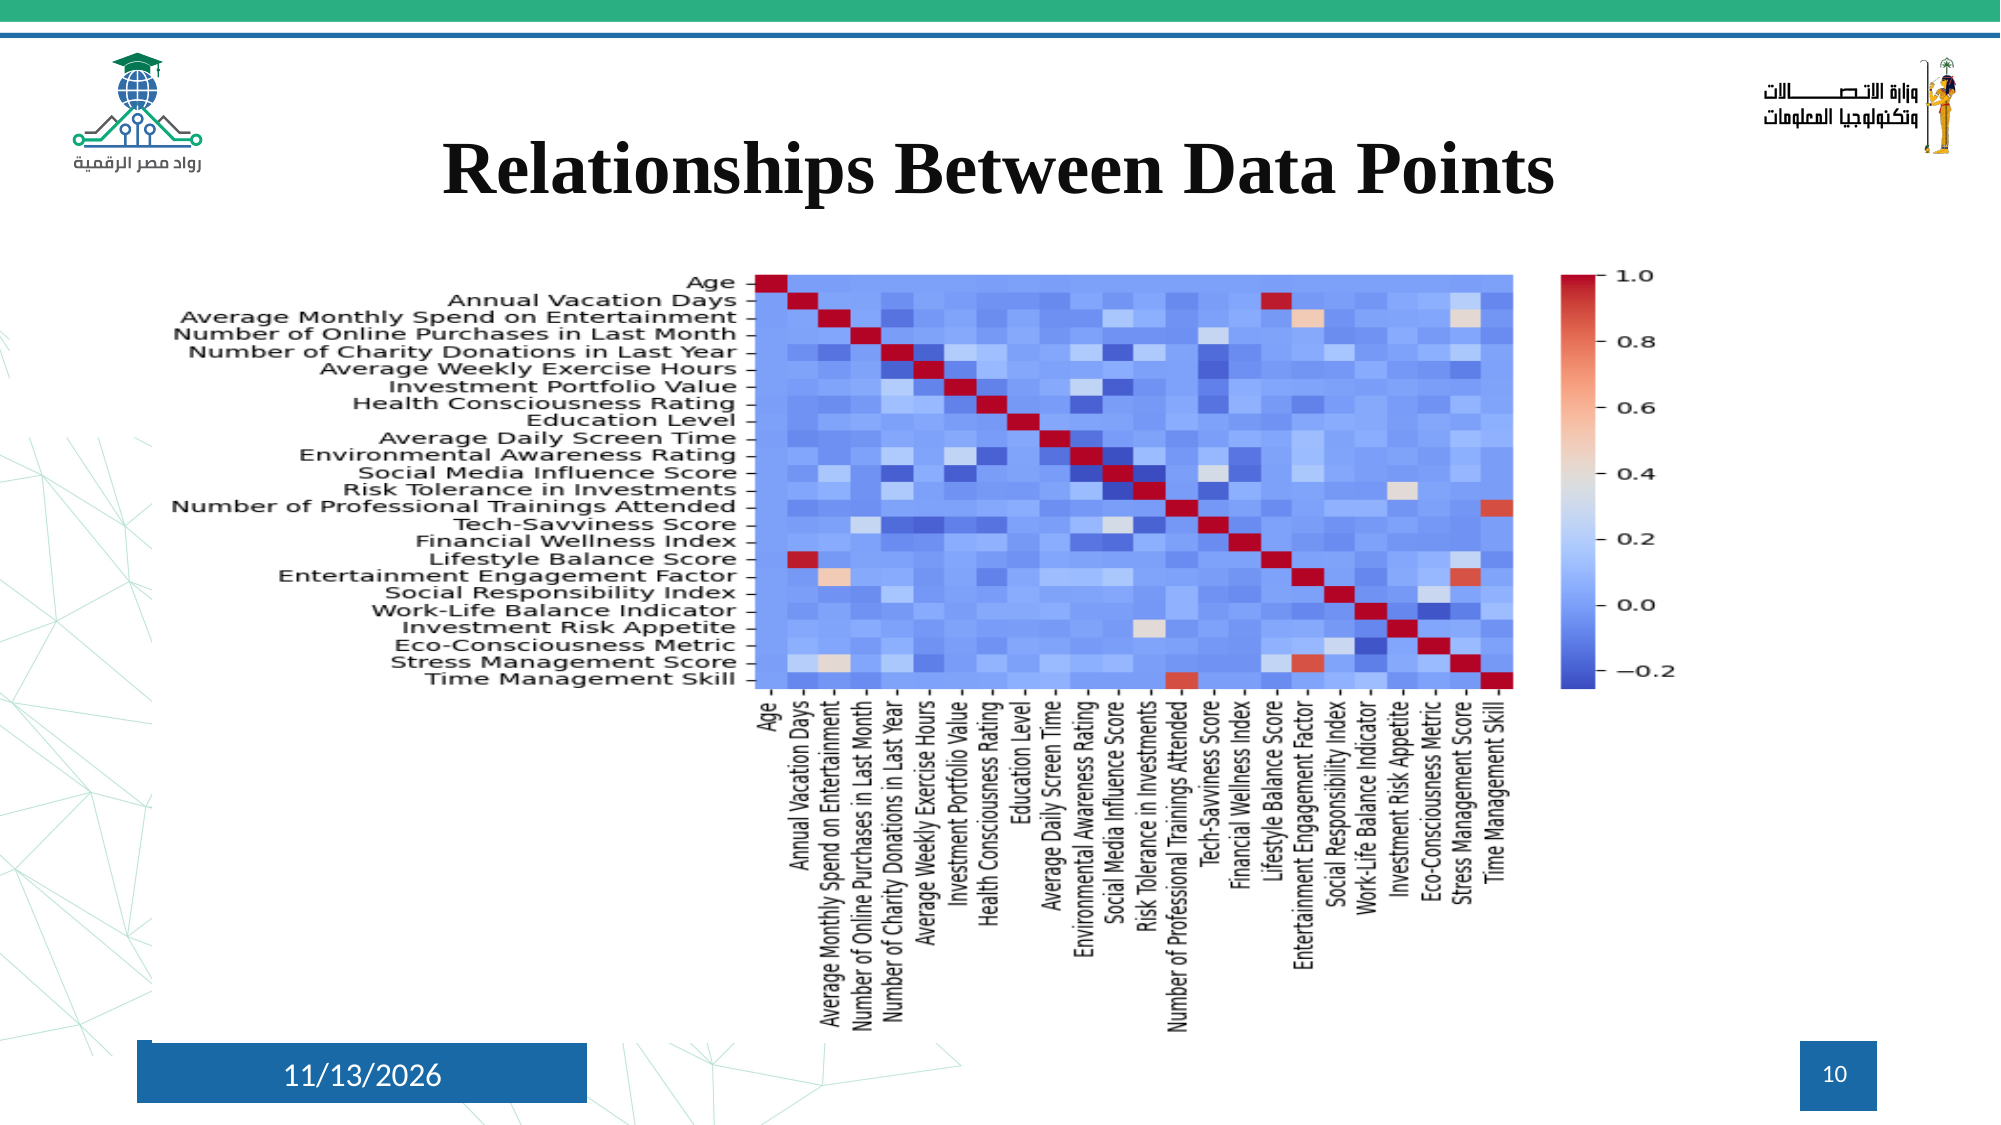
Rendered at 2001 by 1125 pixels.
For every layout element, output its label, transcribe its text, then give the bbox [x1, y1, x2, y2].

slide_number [137, 1042, 588, 1103]
picture [0, 0, 2000, 1125]
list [152, 258, 1697, 1043]
text_box Relationships Between Data Points [427, 111, 1572, 217]
slide_number 10 [1412, 1042, 1863, 1103]
footer [636, 1043, 1338, 1103]
